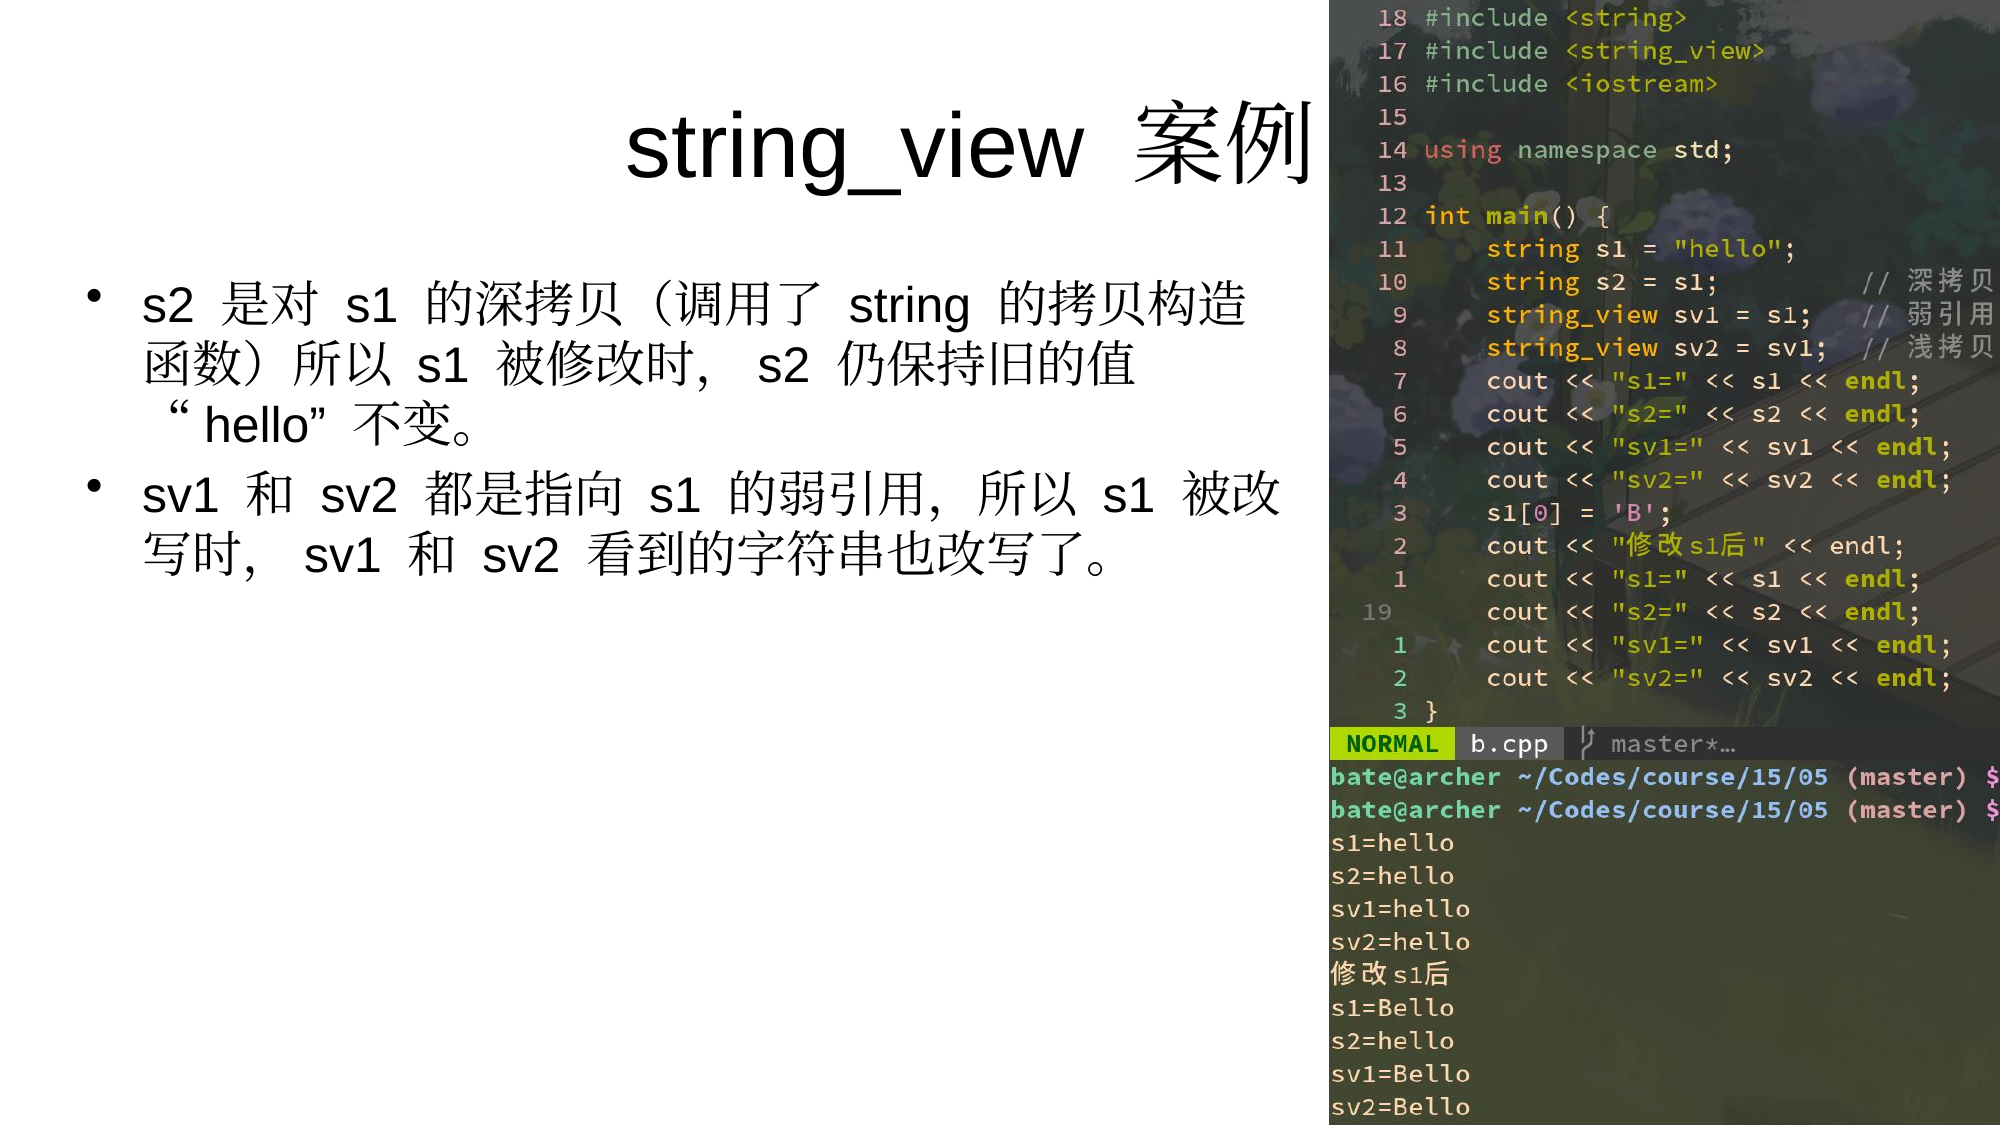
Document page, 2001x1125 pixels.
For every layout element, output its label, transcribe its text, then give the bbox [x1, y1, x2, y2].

list s2 是对 s1 的深拷贝（调用了 string 的拷贝构造函数）所以 s1 被修改时，s2 仍保持旧的值 “hello” 不变。 sv1 和 sv2 都是指向 s1 的弱引用，所以 s1 被改写时，sv1 和 sv2 看到的字符串也改写了。 [70, 264, 1312, 1008]
picture [1329, 0, 2000, 1125]
title string_view 案例 [70, 47, 1329, 236]
